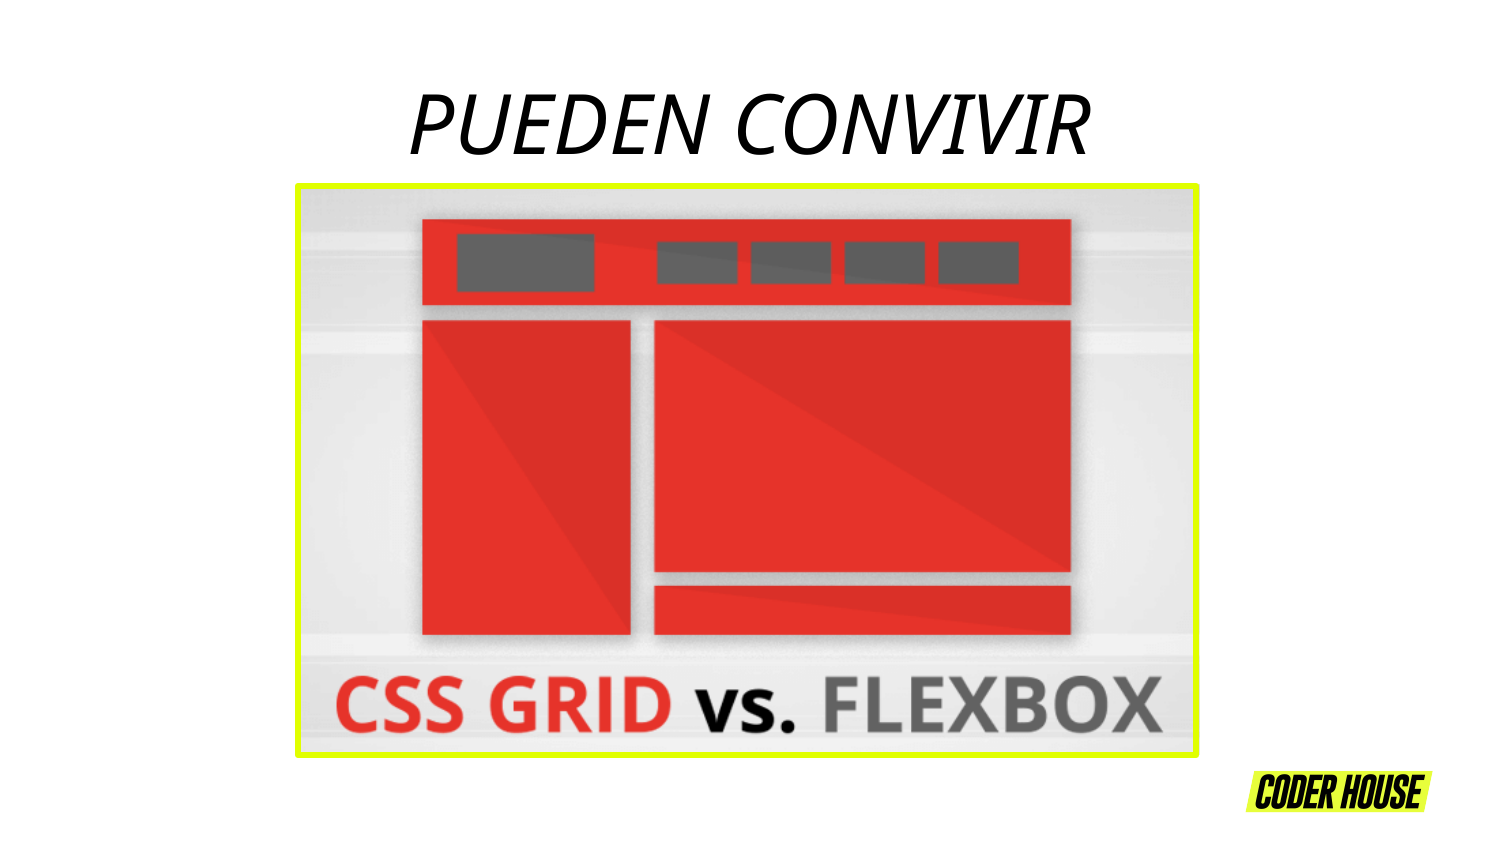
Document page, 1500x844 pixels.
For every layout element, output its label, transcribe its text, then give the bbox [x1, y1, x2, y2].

picture [1241, 764, 1437, 819]
text_box PUEDEN CONVIVIR [105, 40, 1395, 217]
picture [300, 184, 1200, 755]
